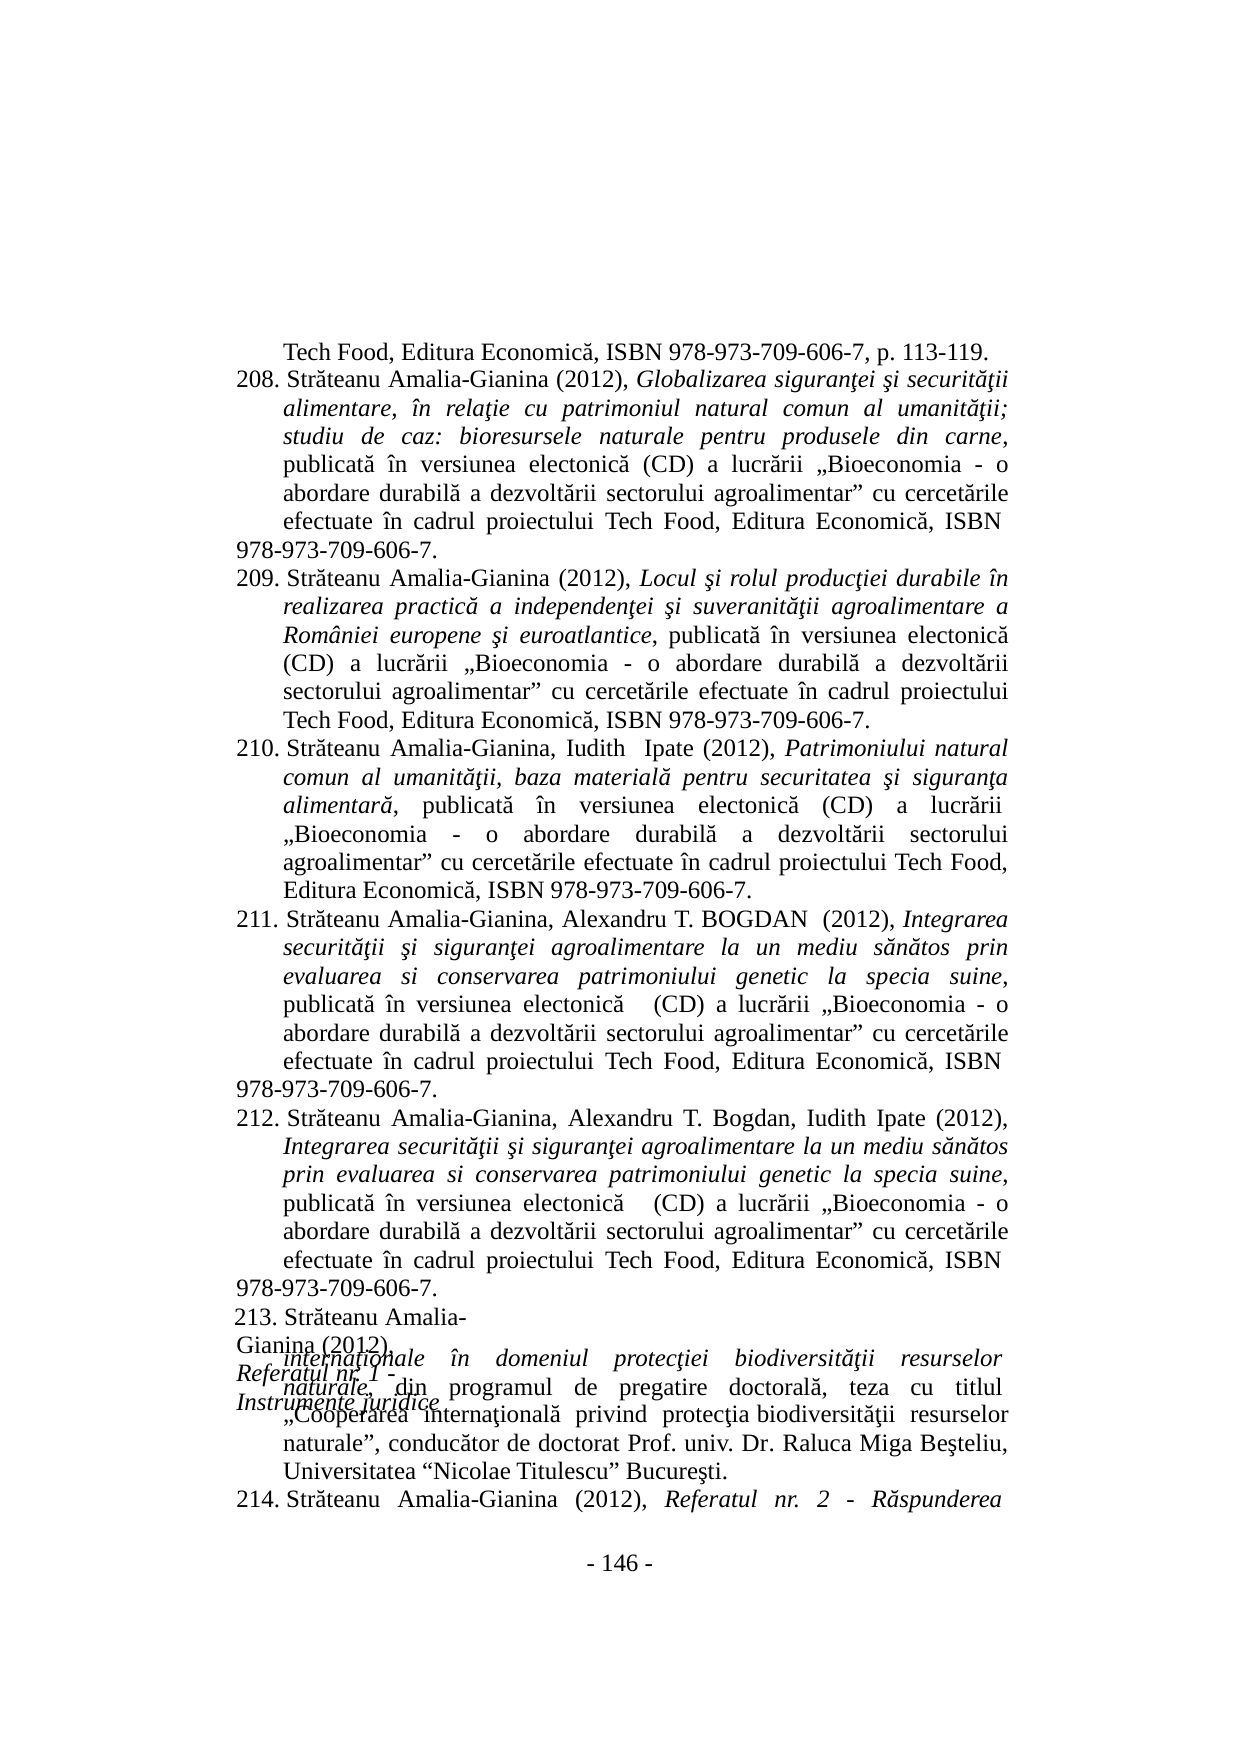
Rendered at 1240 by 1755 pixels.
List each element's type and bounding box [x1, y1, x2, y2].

text_box [584, 1549, 660, 1579]
text_box [234, 337, 1010, 1517]
